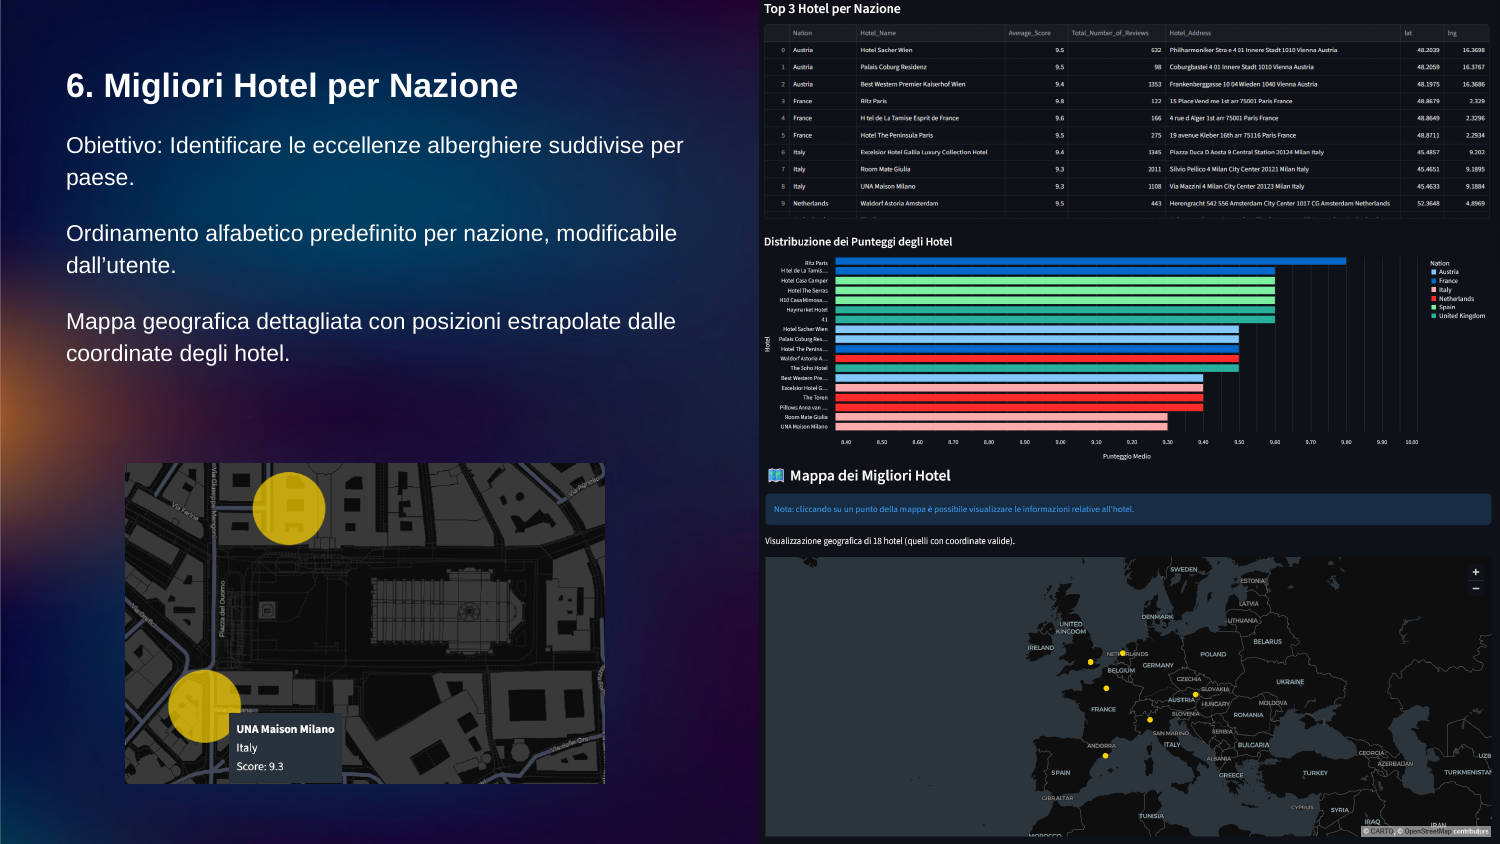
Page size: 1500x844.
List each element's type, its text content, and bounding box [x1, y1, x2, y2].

picture [0, 0, 1500, 844]
list Obiettivo: Identificare le eccellenze alberghiere suddivise per paese. Ordinamento alfabetico predefinito per nazione, modificabile dall’utente. Mappa geografica dettagliata con posizioni estrapolate dalle coordinate degli hotel. [51, 111, 753, 384]
title 6. Migliori Hotel per Nazione [51, 48, 753, 111]
